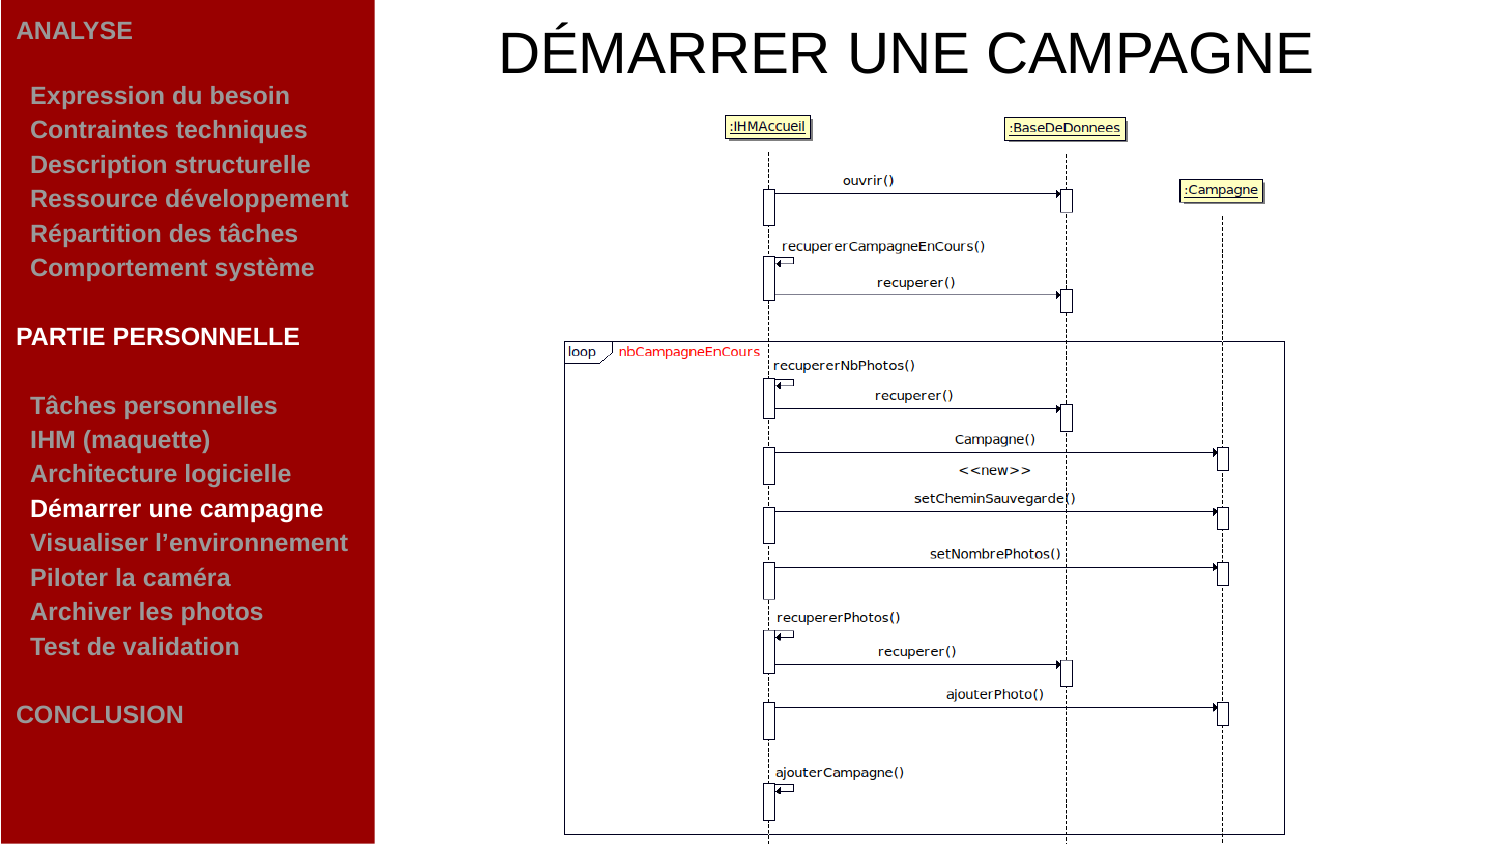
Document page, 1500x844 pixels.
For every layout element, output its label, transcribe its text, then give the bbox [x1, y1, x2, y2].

title DÉMARRER UNE CAMPAGNE [375, 0, 1500, 94]
picture [516, 111, 1297, 844]
text_box ANALYSE Expression du besoin Contraintes techniques Description structurelle Ressource développement Répartition des tâches Comportement système PARTIE PERSONNELLE Tâches personnelles IHM (maquette) Architecture logicielle Démarrer une campagne Visualiser l’environnement Piloter la caméra Archiver les photos Test de validation CONCLUSION [1, 0, 375, 844]
